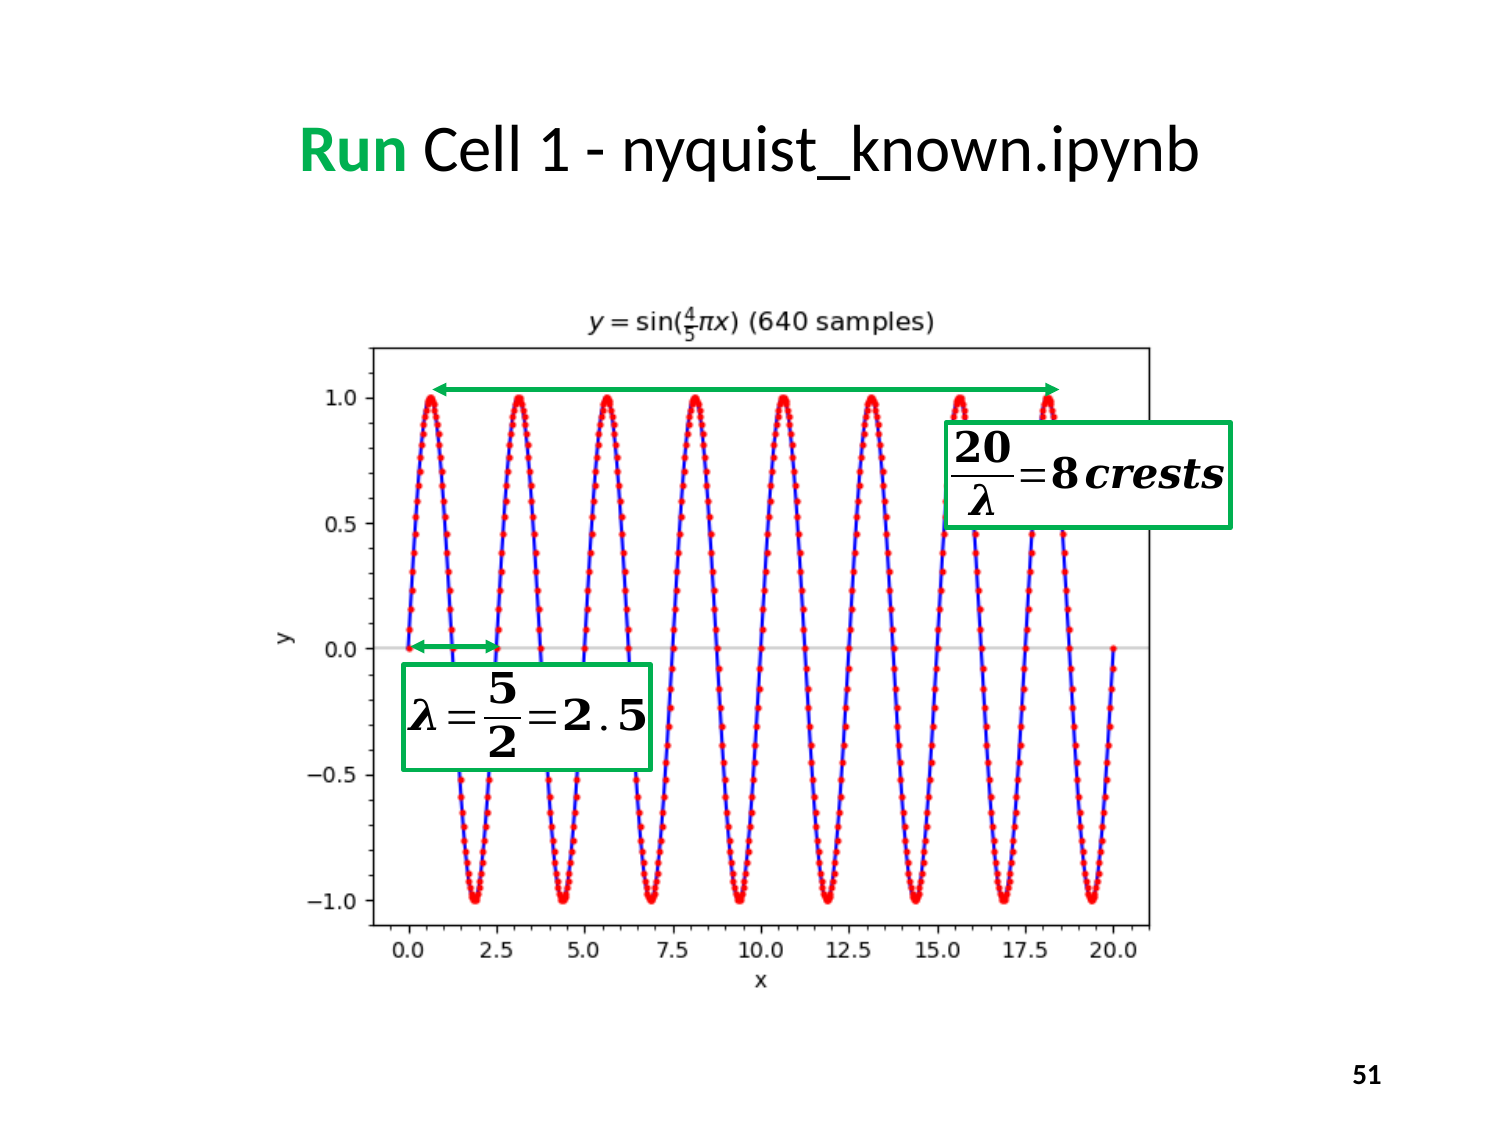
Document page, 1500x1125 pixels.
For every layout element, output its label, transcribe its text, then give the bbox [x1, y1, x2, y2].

slide_number 51 [1059, 1042, 1397, 1103]
picture [248, 257, 1249, 1008]
title Run Cell 1 - nyquist_known.ipynb [103, 59, 1397, 241]
